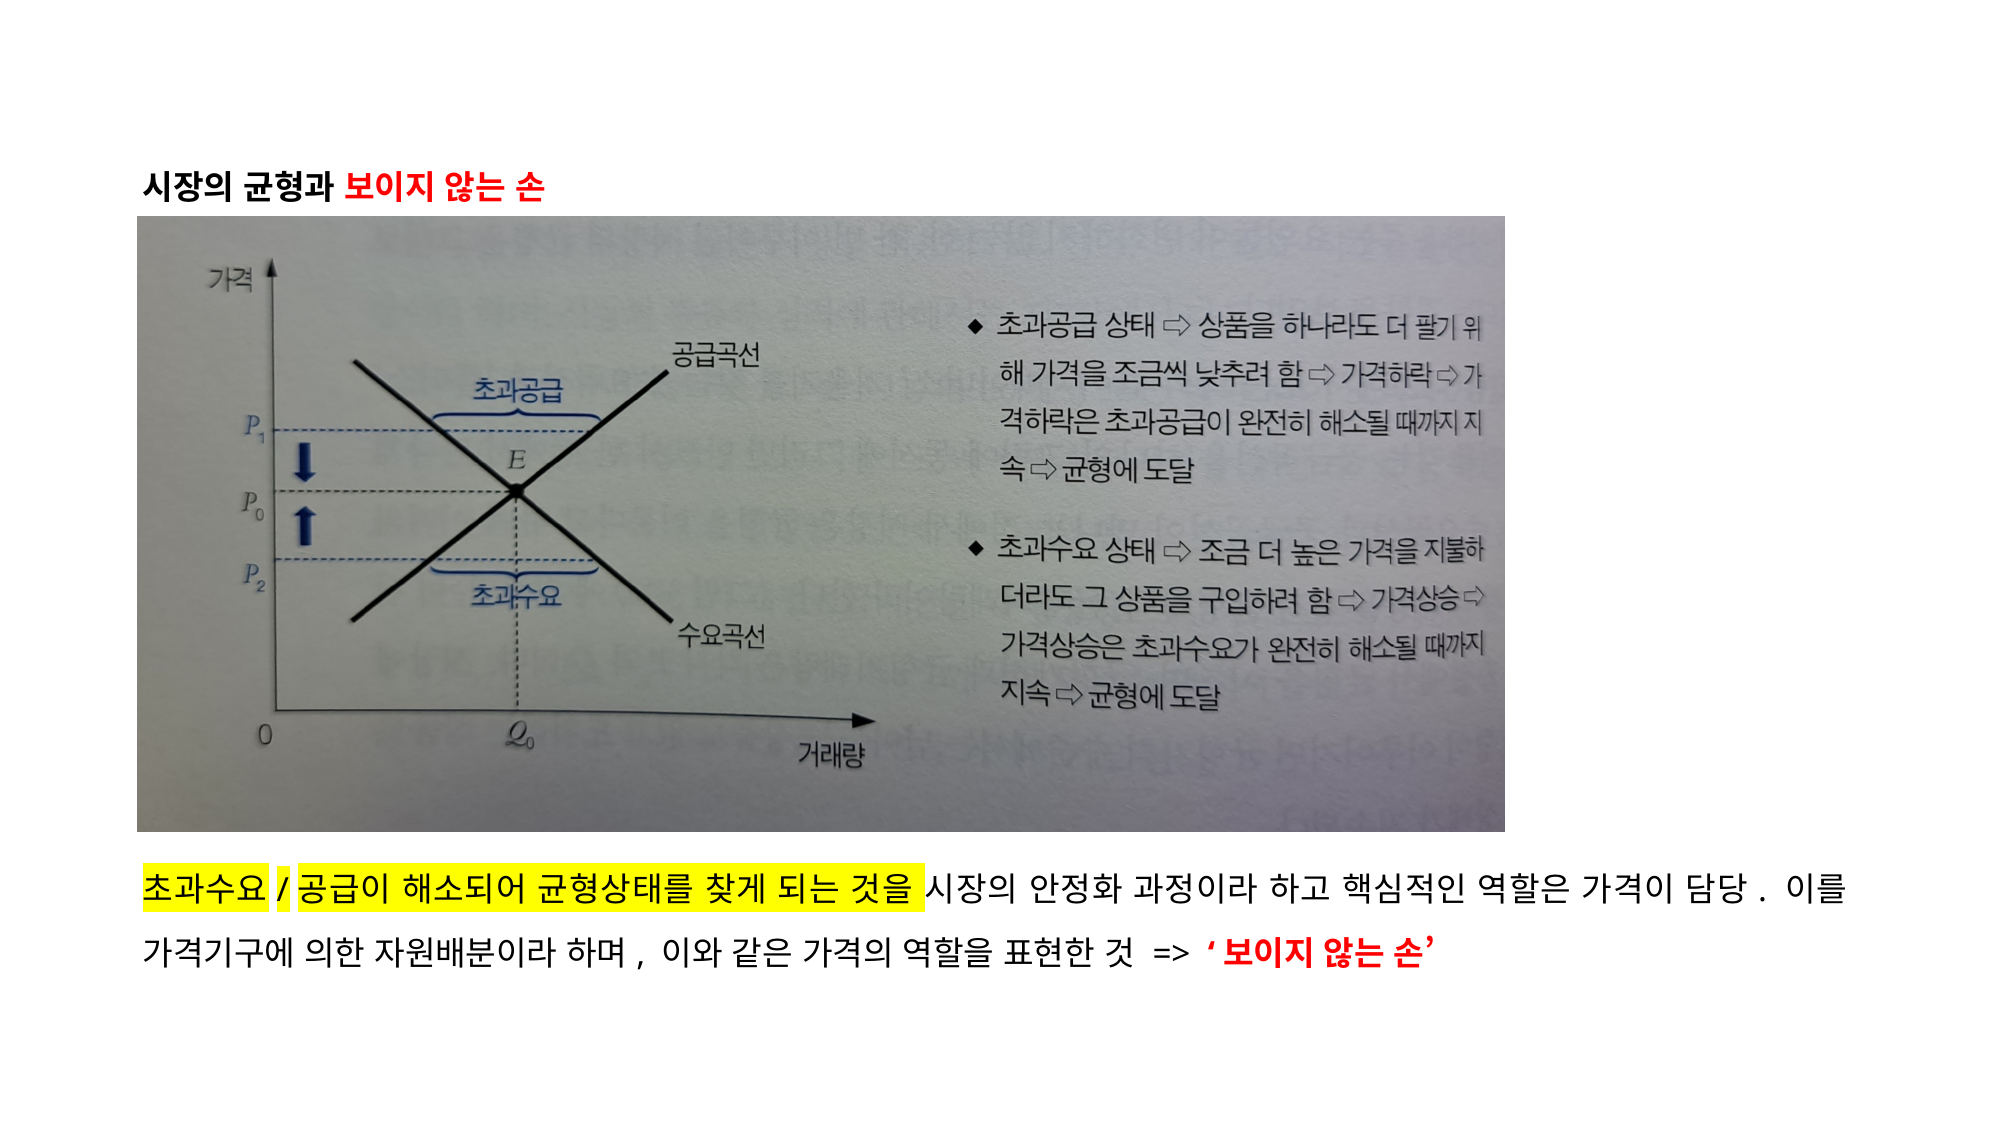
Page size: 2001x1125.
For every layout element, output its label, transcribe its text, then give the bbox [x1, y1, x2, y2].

picture [137, 216, 1505, 832]
list 시장의 균형과 보이지 않는 손 초과수요/공급이 해소되어 균형상태를 찾게 되는 것을 시장의 안정화 과정이라 하고 핵심적인 역할은 가격이 담당. 이를 가격기구에 의한 자원배분이라 하며, 이와 같은 가격의 역할을 표현한 것 => ‘보이지 않는 손’ [127, 134, 1863, 985]
